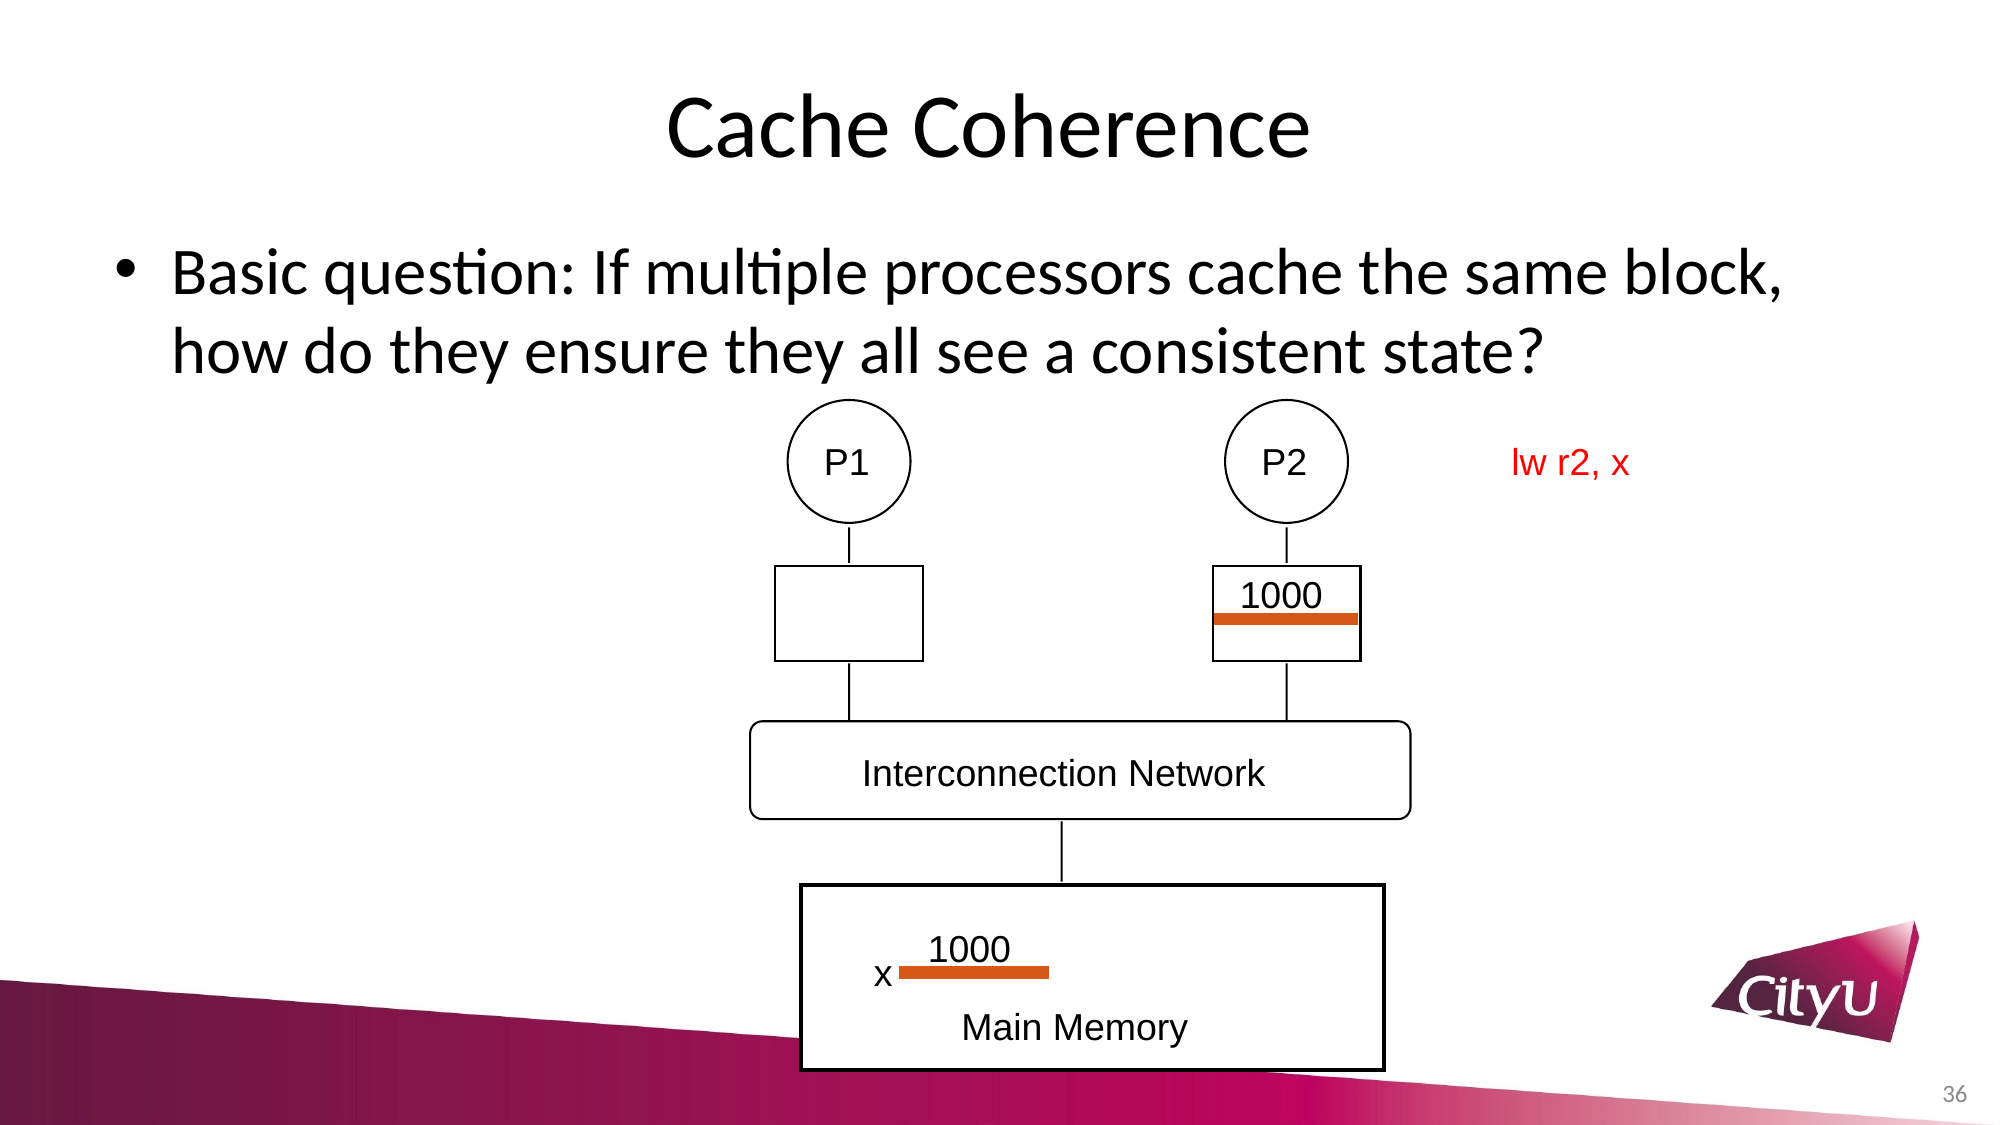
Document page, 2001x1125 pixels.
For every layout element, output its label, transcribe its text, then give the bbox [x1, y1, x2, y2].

slide_number 36 [1767, 1070, 1983, 1115]
list Basic question: If multiple processors cache the same block, how do they ensure they all see a consistent state? [99, 219, 1900, 1047]
text_box 1000 [1224, 563, 1338, 623]
text_box 1000 [913, 917, 1026, 978]
text_box [1214, 614, 1357, 624]
text_box [801, 884, 1385, 1071]
text_box x [859, 941, 908, 1002]
text_box [787, 399, 911, 523]
text_box [775, 565, 923, 662]
text_box P2 [1246, 430, 1323, 491]
text_box [750, 721, 1411, 820]
text_box [1225, 399, 1348, 523]
picture [0, 0, 2001, 1125]
text_box Main Memory [946, 995, 1204, 1055]
text_box [1212, 565, 1361, 662]
text_box [908, 967, 913, 978]
text_box [1026, 967, 1048, 978]
text_box lw r2, x [1496, 430, 1646, 491]
text_box P1 [809, 430, 885, 491]
title Cache Coherence [99, 45, 1900, 197]
text_box Interconnection Network [846, 741, 1281, 802]
